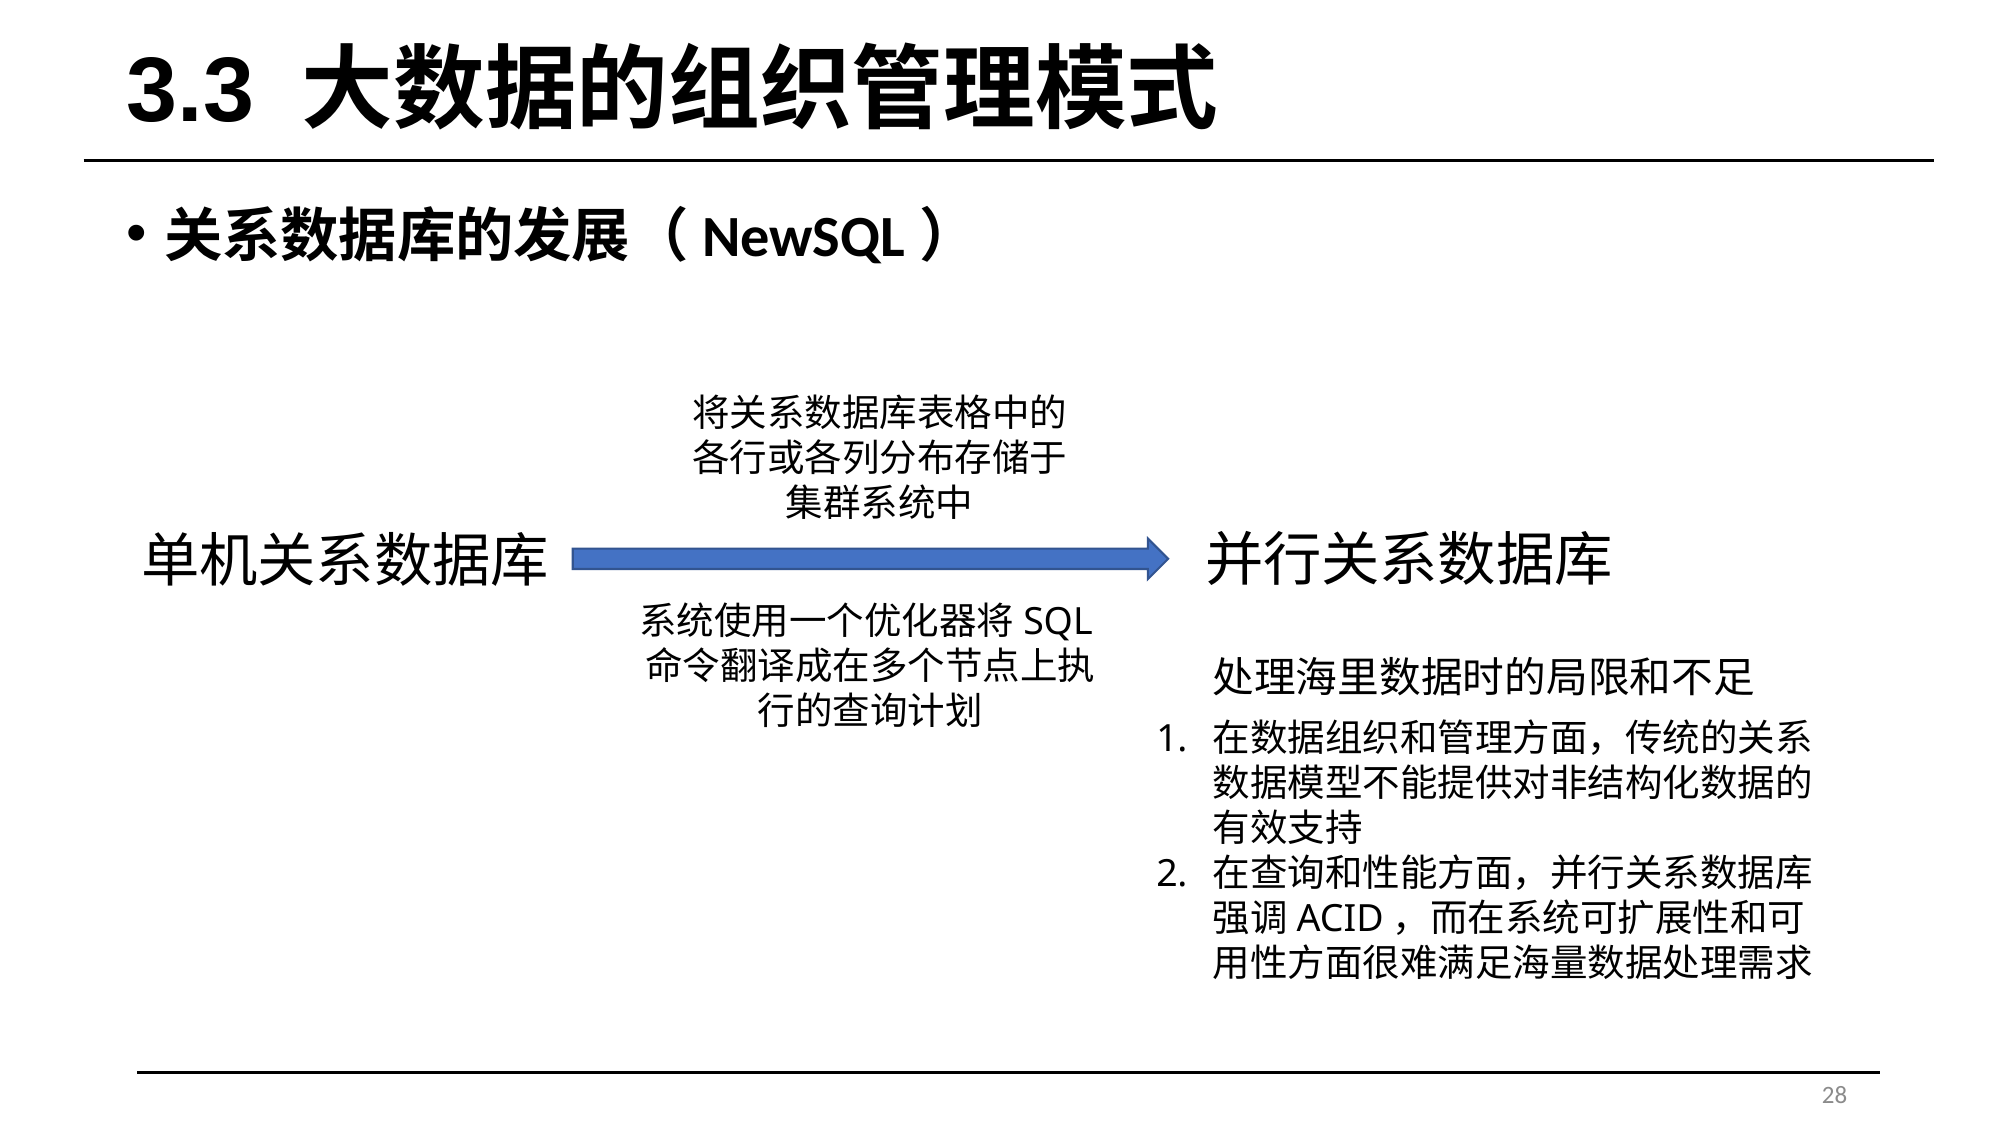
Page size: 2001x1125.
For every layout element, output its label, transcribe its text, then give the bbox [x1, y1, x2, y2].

list 关系数据库的发展（NewSQL） [111, 190, 1905, 1014]
text_box 并行关系数据库 [1180, 515, 1638, 600]
text_box 处理海里数据时的局限和不足 在数据组织和管理方面，传统的关系数据模型不能提供对非结构化数据的有效支持 在查询和性能方面，并行关系数据库强调ACID，而在系统可扩展性和可用性方面很难满足海量数据处理需求 [1141, 643, 1852, 992]
text_box 单机关系数据库 [111, 516, 579, 601]
text_box 将关系数据库表格中的各行或各列分布存储于集群系统中 [667, 381, 1092, 531]
title 3.3 大数据的组织管理模式 [111, 22, 1905, 161]
text_box [571, 536, 1170, 582]
slide_number 28 [1412, 1063, 1863, 1124]
text_box 系统使用一个优化器将SQL命令翻译成在多个节点上执行的查询计划 [620, 589, 1121, 740]
